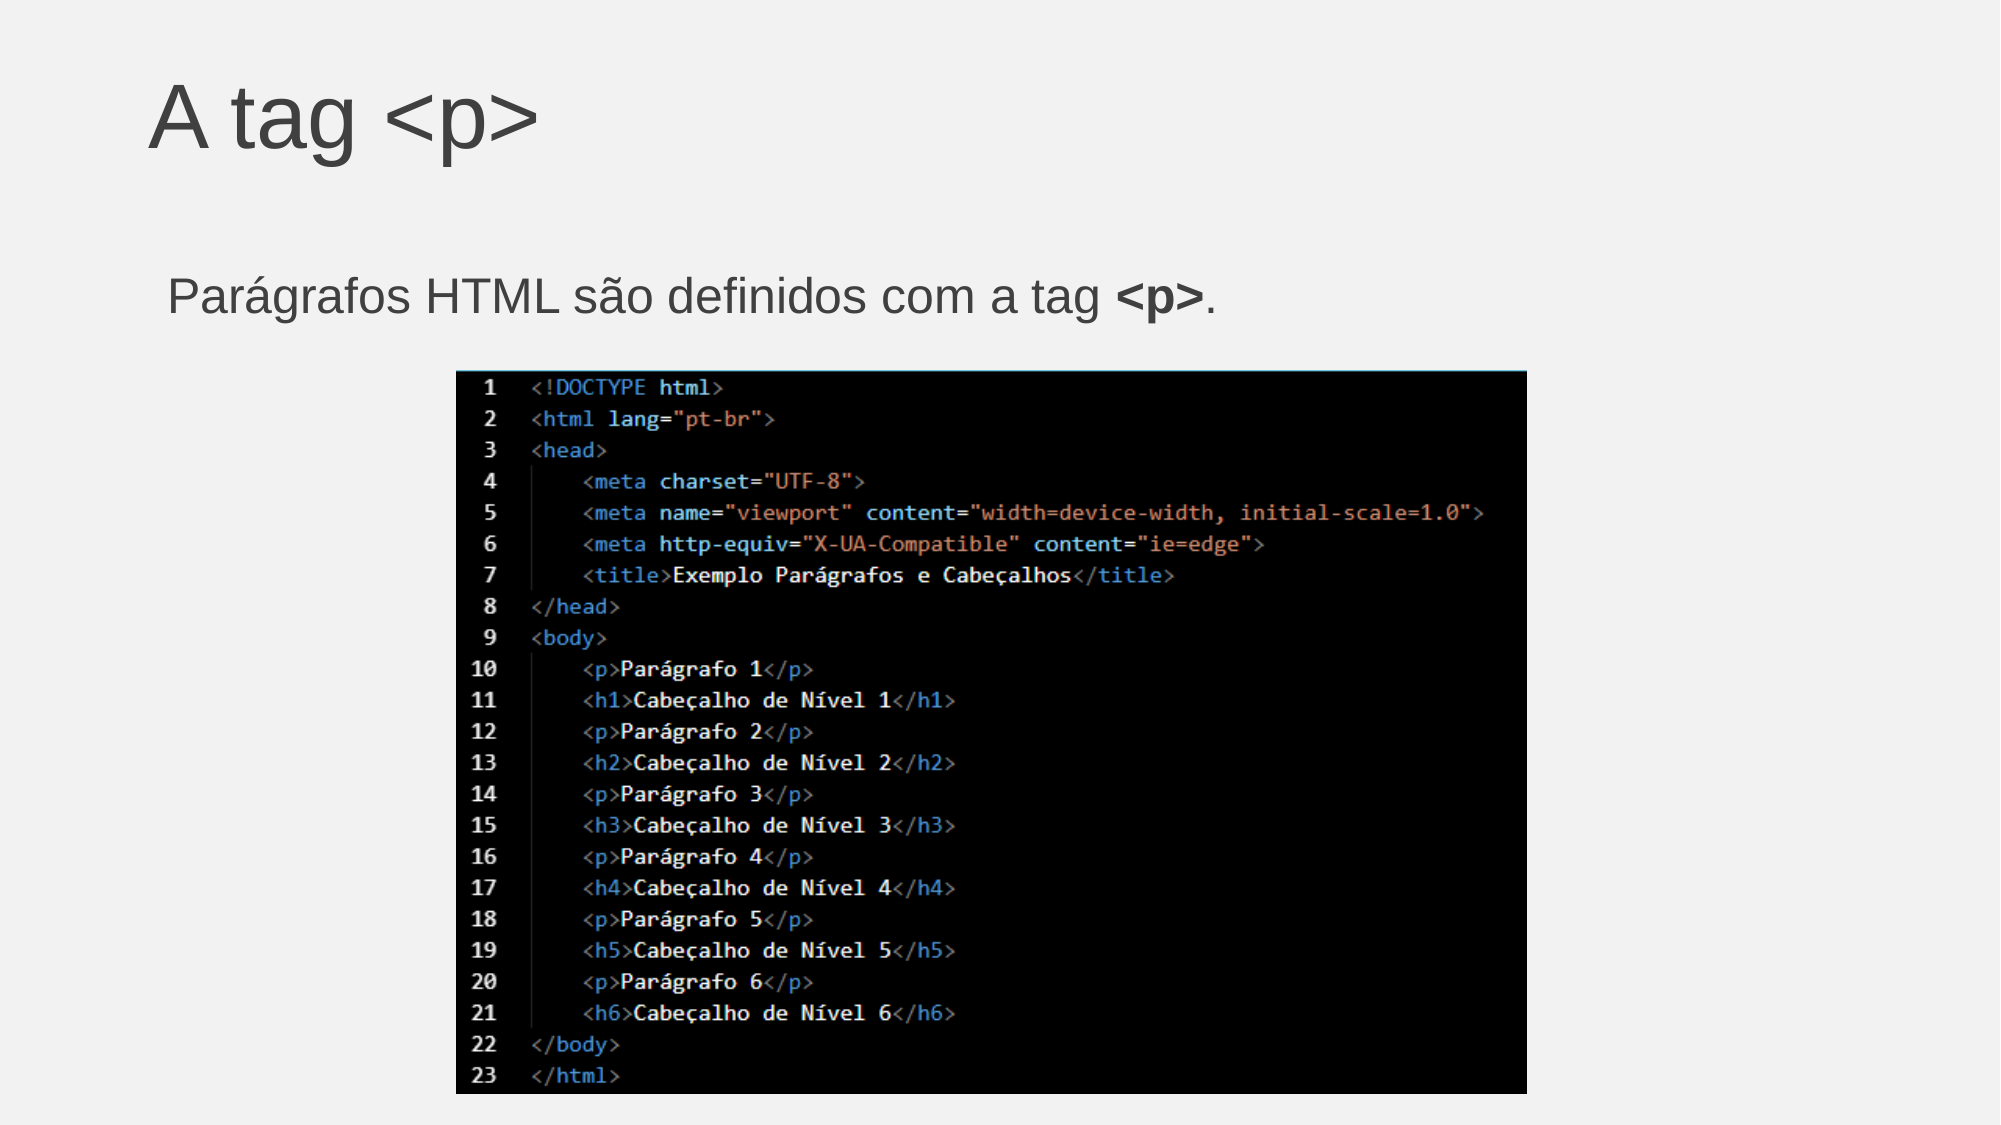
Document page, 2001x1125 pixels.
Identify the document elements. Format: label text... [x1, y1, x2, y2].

list Parágrafos HTML são definidos com a tag <p>. [133, 262, 1918, 1000]
title A tag <p> [133, 37, 1918, 200]
picture [456, 370, 1527, 1094]
